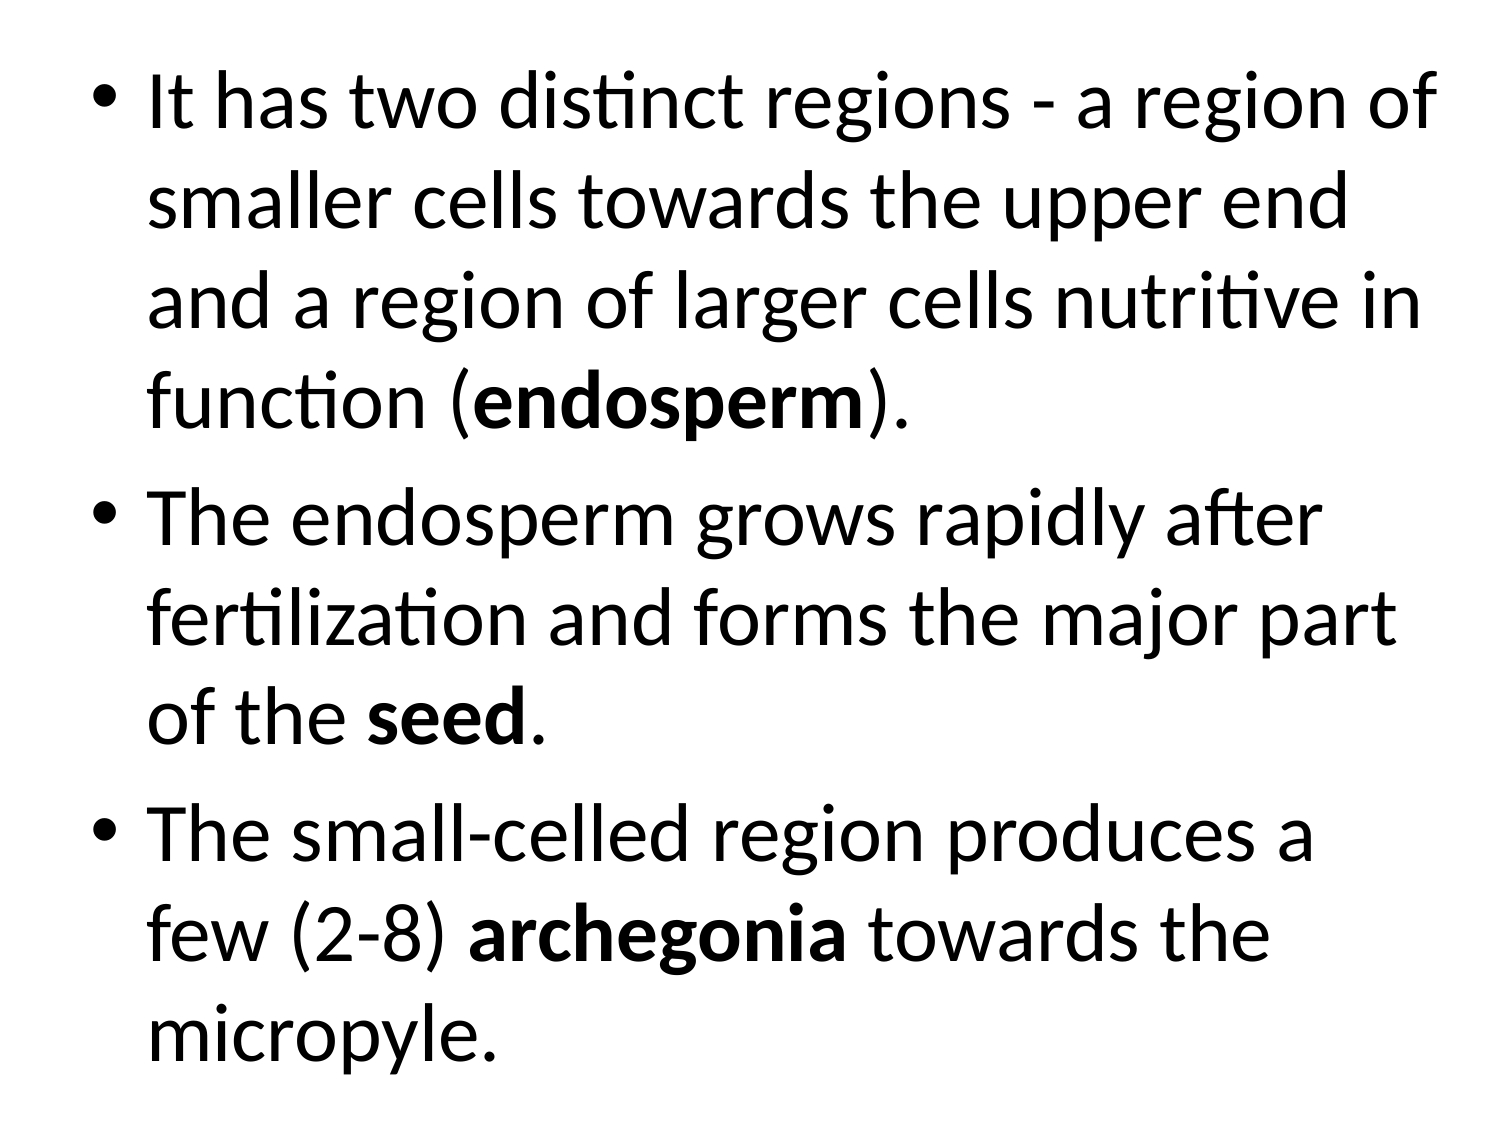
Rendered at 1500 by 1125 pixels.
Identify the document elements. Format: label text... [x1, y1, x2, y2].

list It has two distinct regions - a region of smaller cells towards the upper end and a region of larger cells nutritive in function (endosperm). The endosperm grows rapidly after fertilization and forms the major part of the seed. The small-celled region produces a few (2-8) archegonia towards the micropyle. [75, 37, 1459, 1080]
